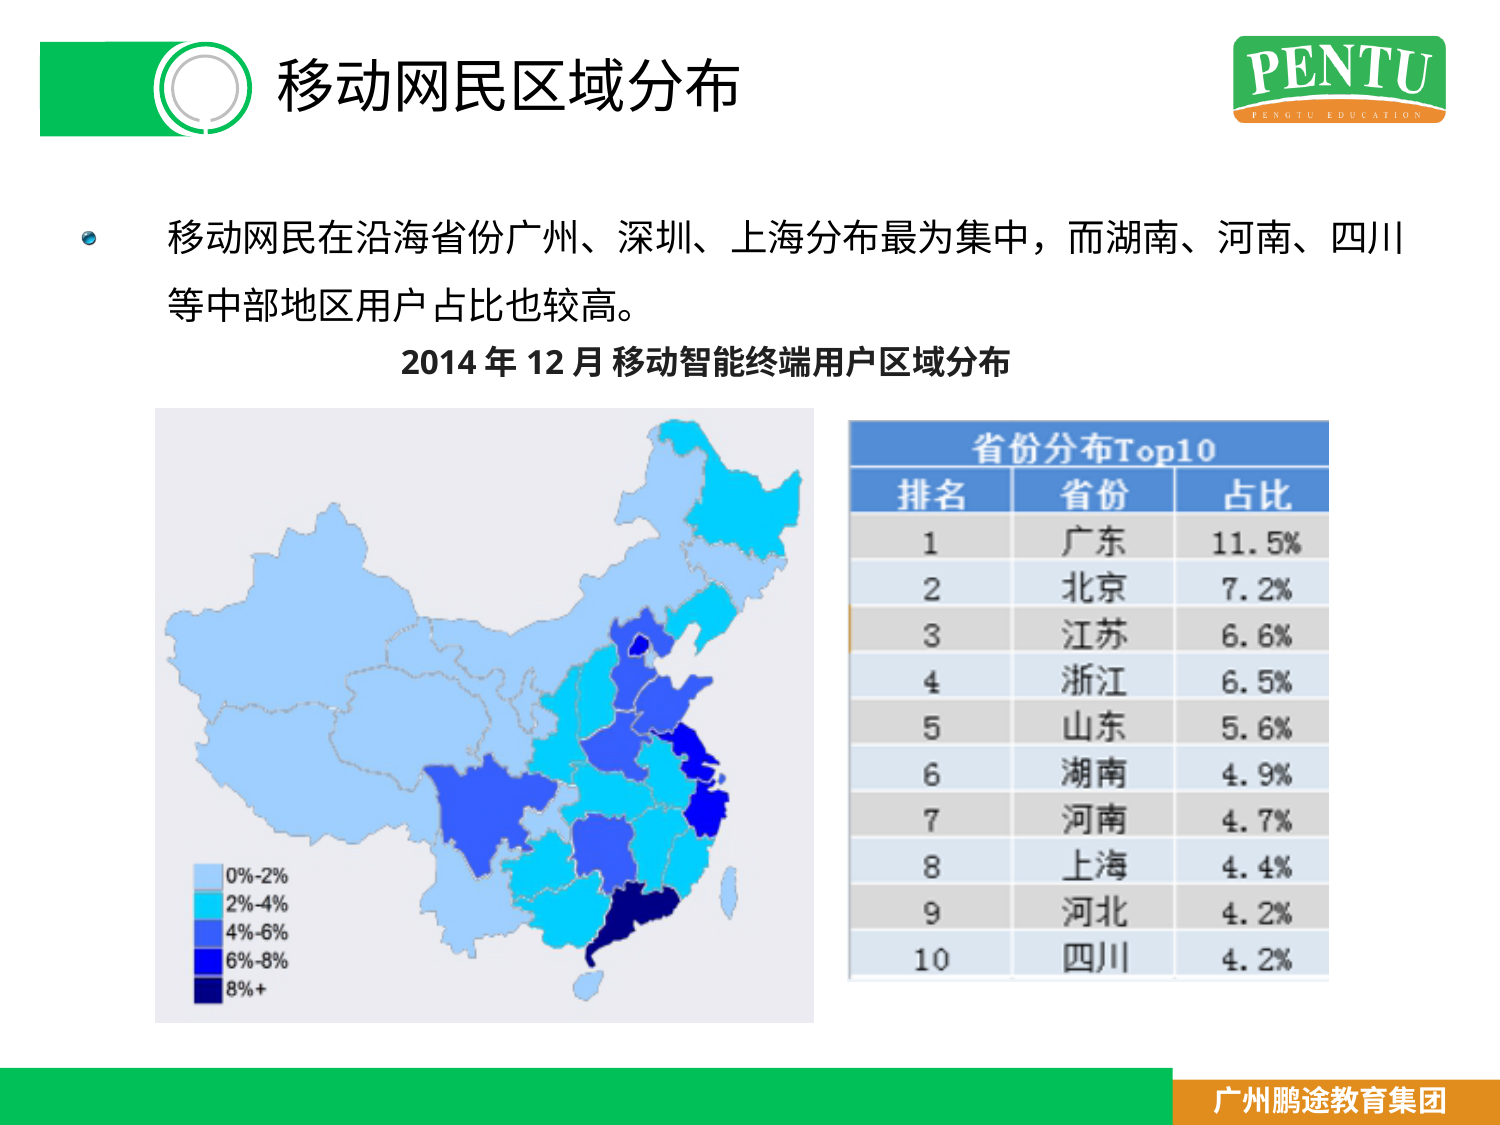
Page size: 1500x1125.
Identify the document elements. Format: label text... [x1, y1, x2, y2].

picture [847, 420, 1329, 982]
picture [155, 408, 815, 1023]
picture [1210, 19, 1473, 142]
text_box 移动网民在沿海省份广州、深圳、上海分布最为集中，而湖南、河南、四川等中部地区用户占比也较高。 [64, 184, 1424, 335]
picture [79, 228, 98, 246]
title 移动网民区域分布 [261, 41, 1239, 126]
text_box 2014年12月 移动智能终端用户区域分布 [386, 313, 1097, 389]
